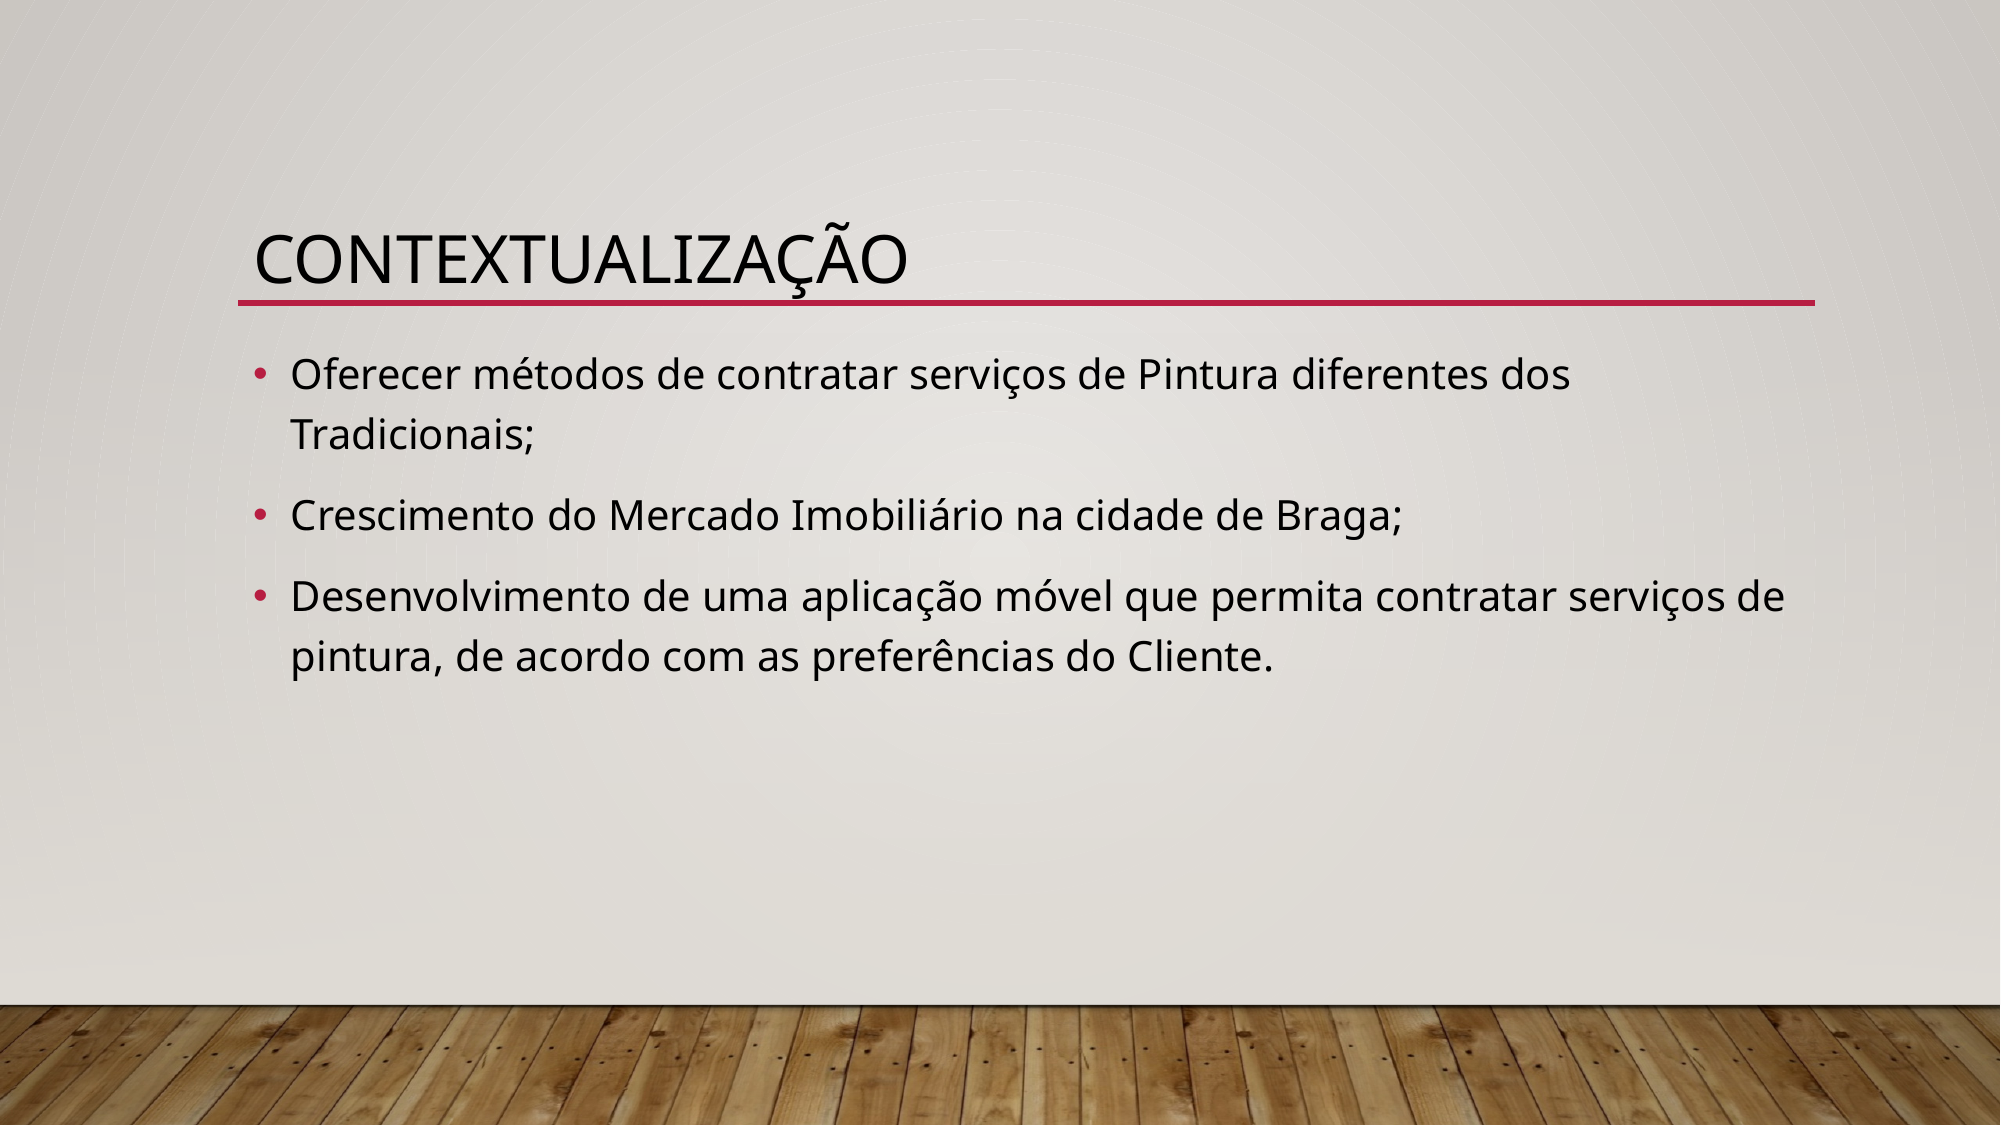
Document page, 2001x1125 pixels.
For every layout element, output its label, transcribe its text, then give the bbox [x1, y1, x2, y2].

title Contextualização [238, 218, 1814, 330]
picture [0, 1005, 2000, 1125]
list Oferecer métodos de contratar serviços de Pintura diferentes dos Tradicionais; Crescimento do Mercado Imobiliário na cidade de Braga; Desenvolvimento de uma aplicação móvel que permita contratar serviços de pintura, de acordo com as preferências do Cliente. [238, 330, 1814, 897]
